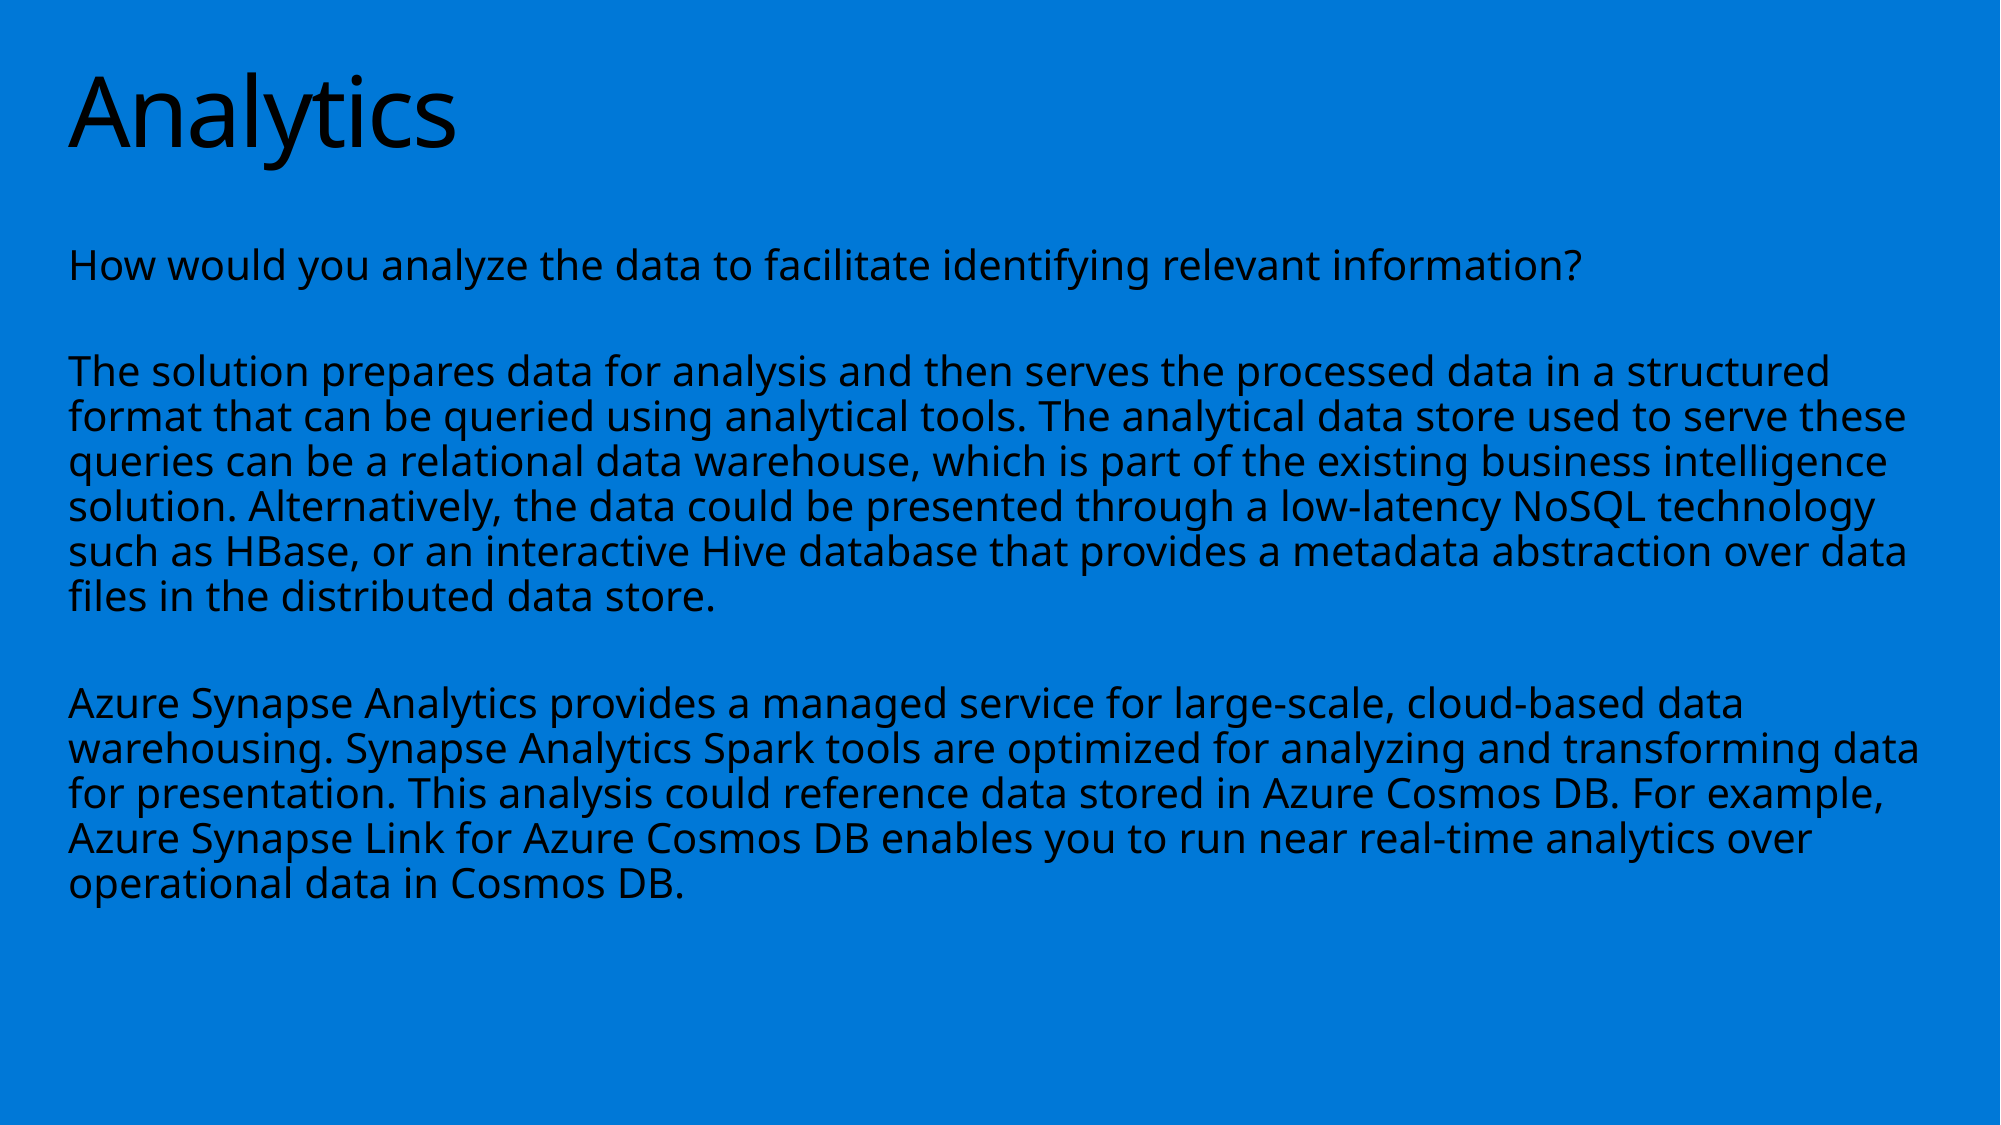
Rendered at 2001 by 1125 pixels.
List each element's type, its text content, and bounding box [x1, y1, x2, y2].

title Analytics [44, 47, 1957, 196]
list How would you analyze the data to facilitate identifying relevant information? The solution prepares data for analysis and then serves the processed data in a structured format that can be queried using analytical tools. The analytical data store used to serve these queries can be a relational data warehouse, which is part of the existing business intelligence solution. Alternatively, the data could be presented through a low-latency NoSQL technology such as HBase, or an interactive Hive database that provides a metadata abstraction over data files in the distributed data store. Azure Synapse Analytics provides a managed service for large-scale, cloud-based data warehousing. Synapse Analytics Spark tools are optimized for analyzing and transforming data for presentation. This analysis could reference data stored in Azure Cosmos DB. For example, Azure Synapse Link for Azure Cosmos DB enables you to run near real-time analytics over operational data in Cosmos DB. [44, 229, 1956, 957]
